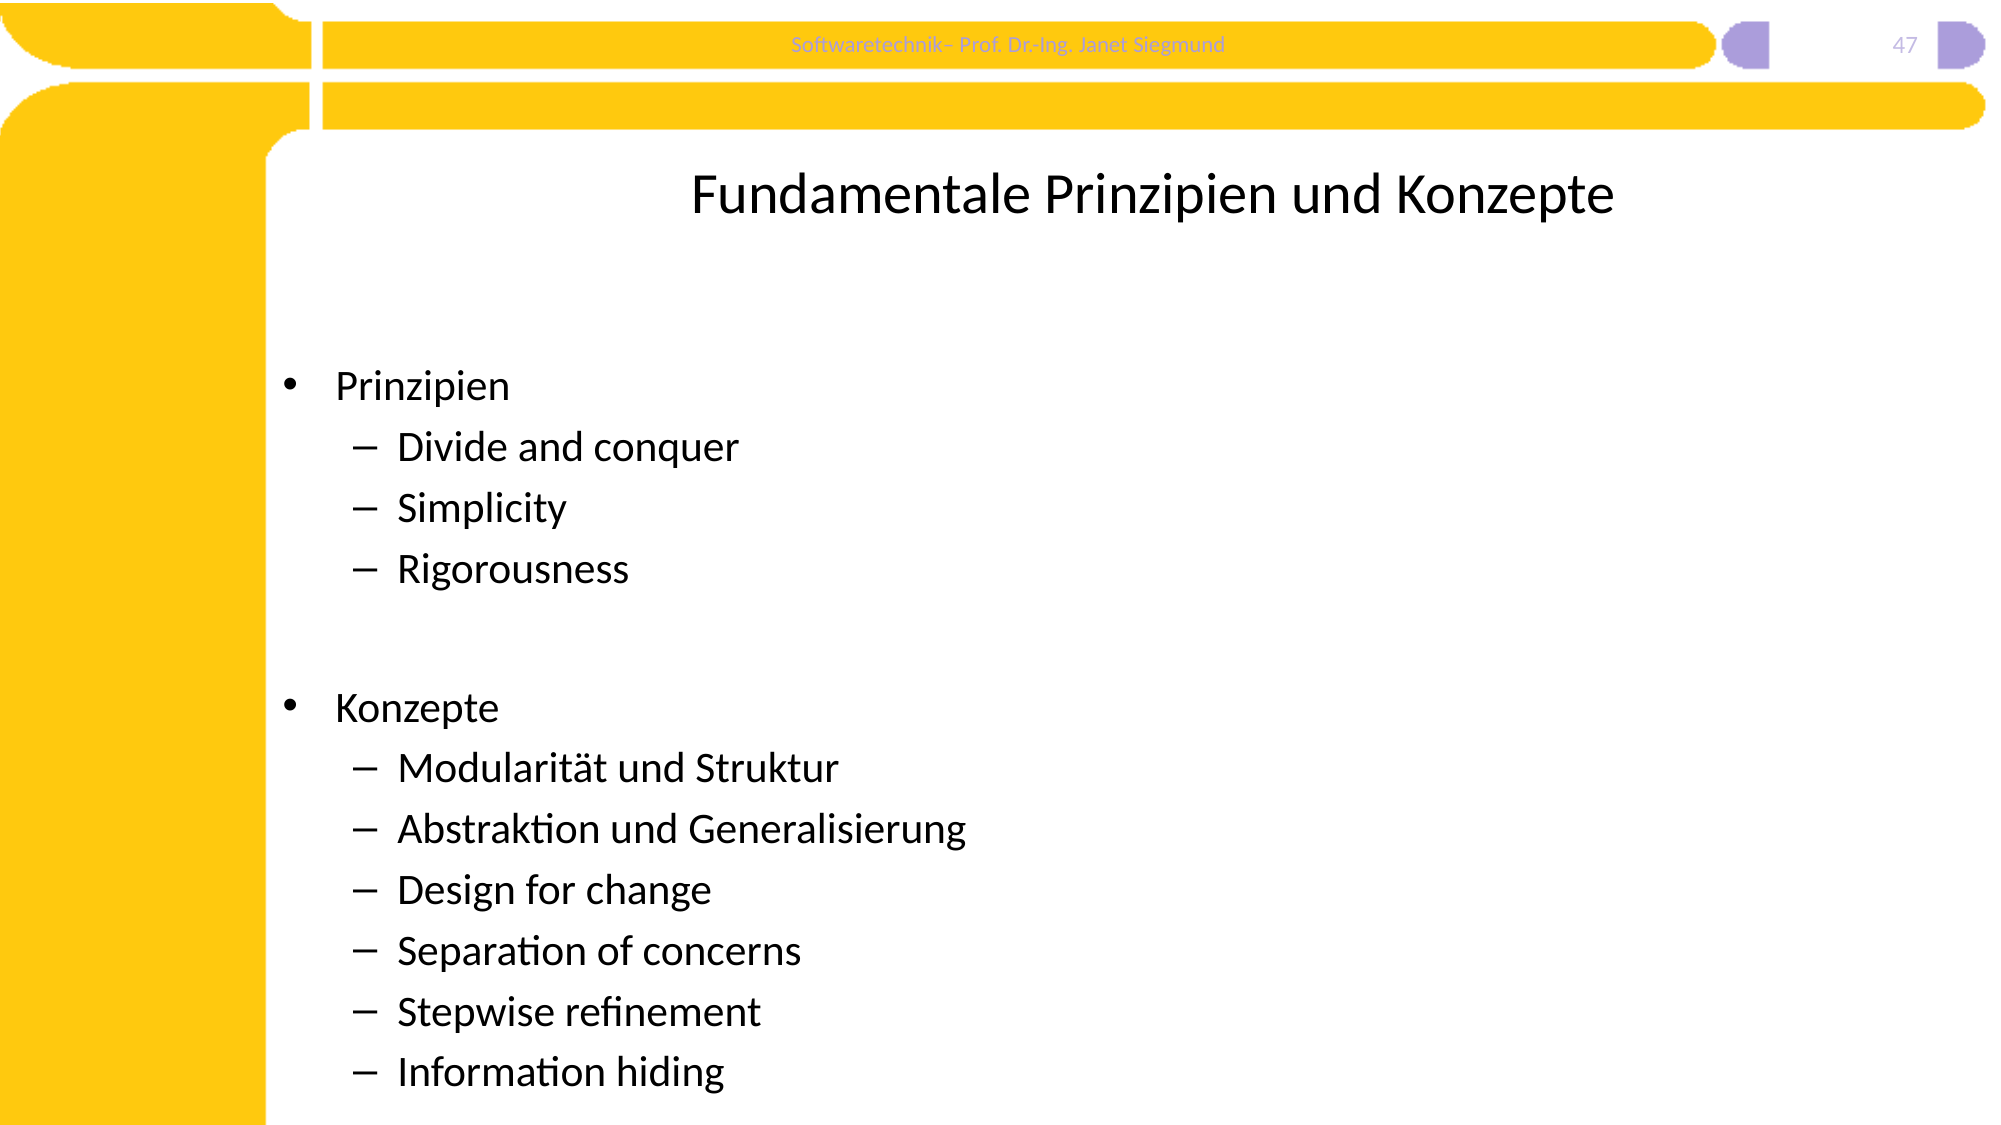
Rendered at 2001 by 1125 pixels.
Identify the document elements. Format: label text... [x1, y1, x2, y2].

slide_number 47 [1767, 20, 1934, 67]
picture [0, 3, 1999, 1125]
title Fundamentale Prinzipien und Konzepte [350, 137, 1957, 243]
list Prinzipien Divide and conquer Simplicity Rigorousness Konzepte Modularität und Struktur Abstraktion und Generalisierung Design for change Separation of concerns Stepwise refinement Information hiding [267, 349, 1993, 1104]
